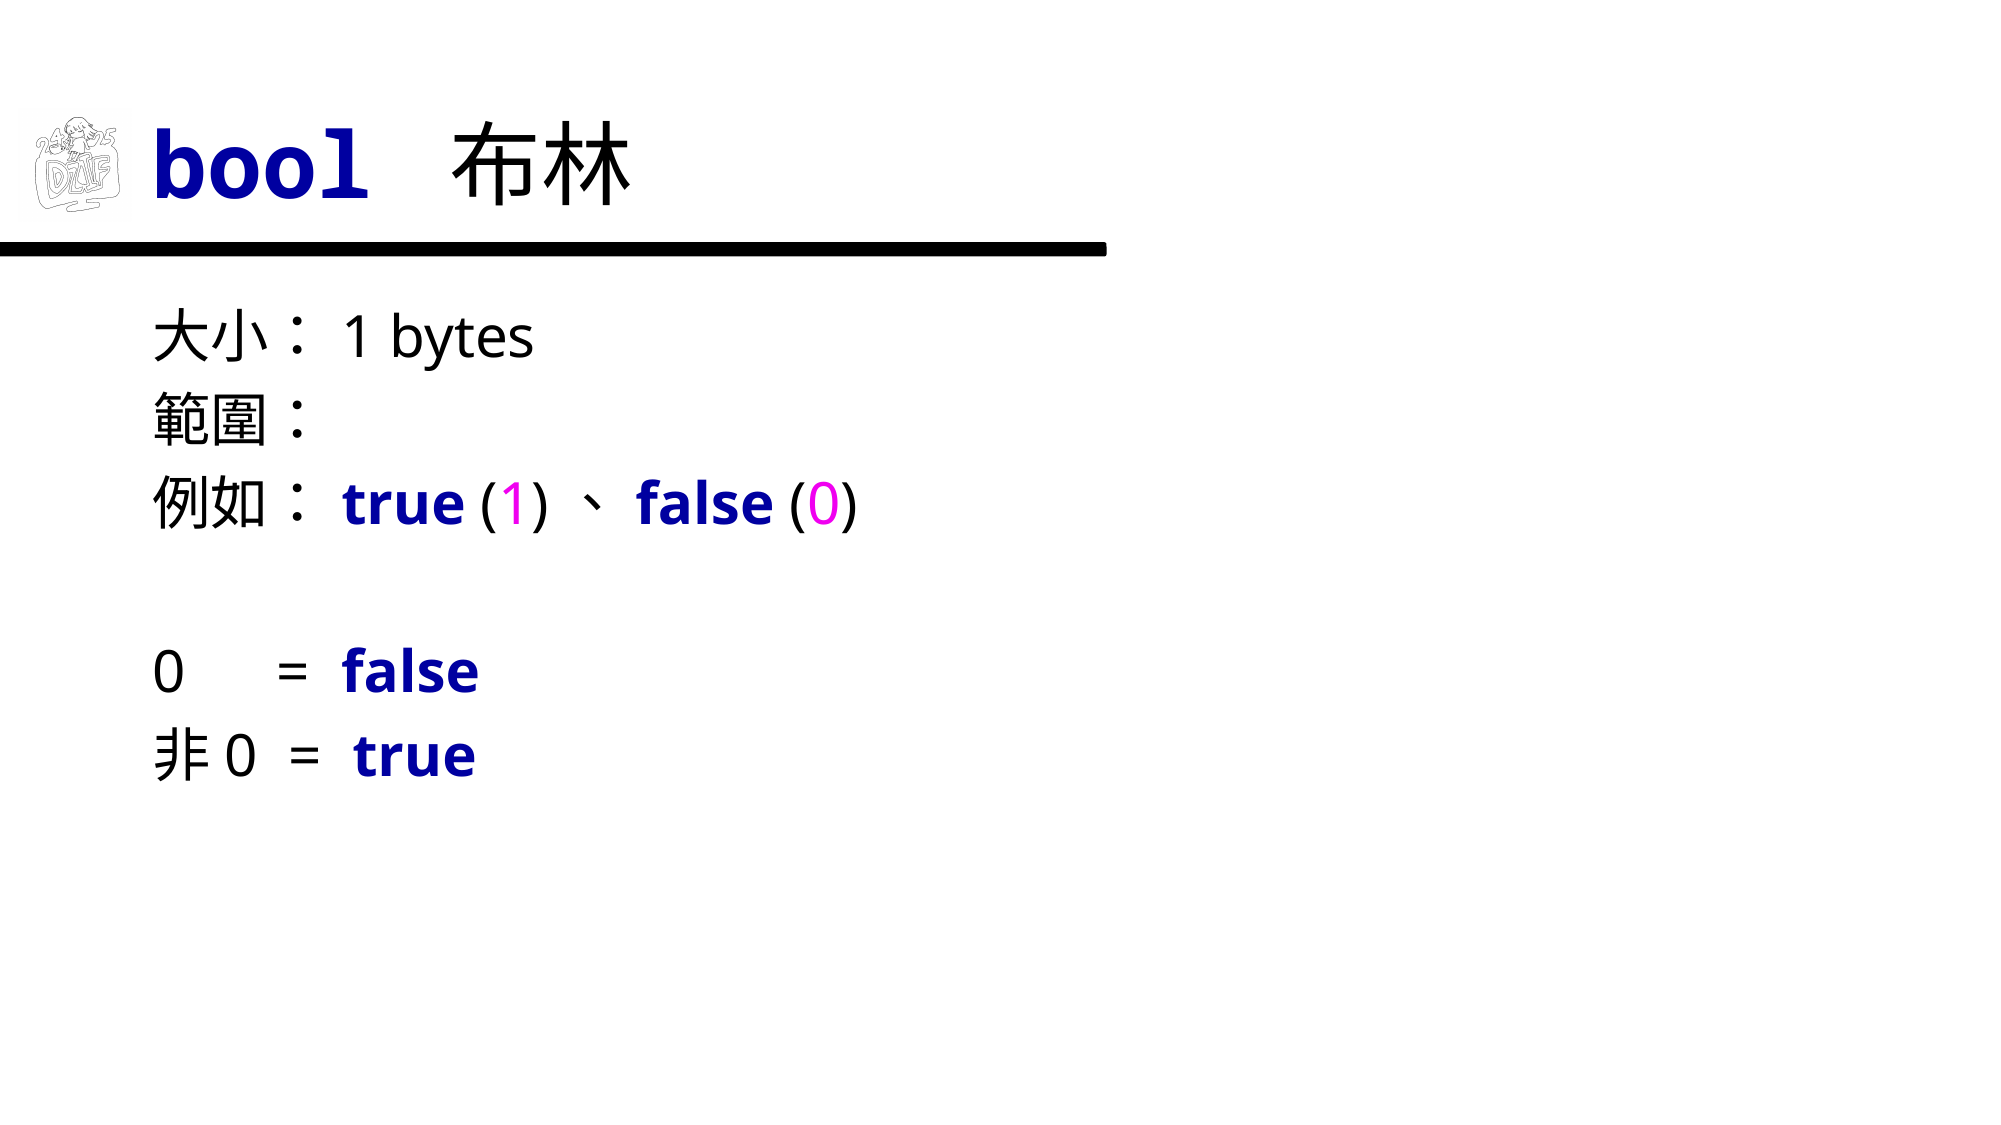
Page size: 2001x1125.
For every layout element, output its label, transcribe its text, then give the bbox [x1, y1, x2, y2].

text_box [0, 242, 1107, 257]
picture [18, 108, 132, 222]
title bool 布林 [137, 59, 1863, 278]
